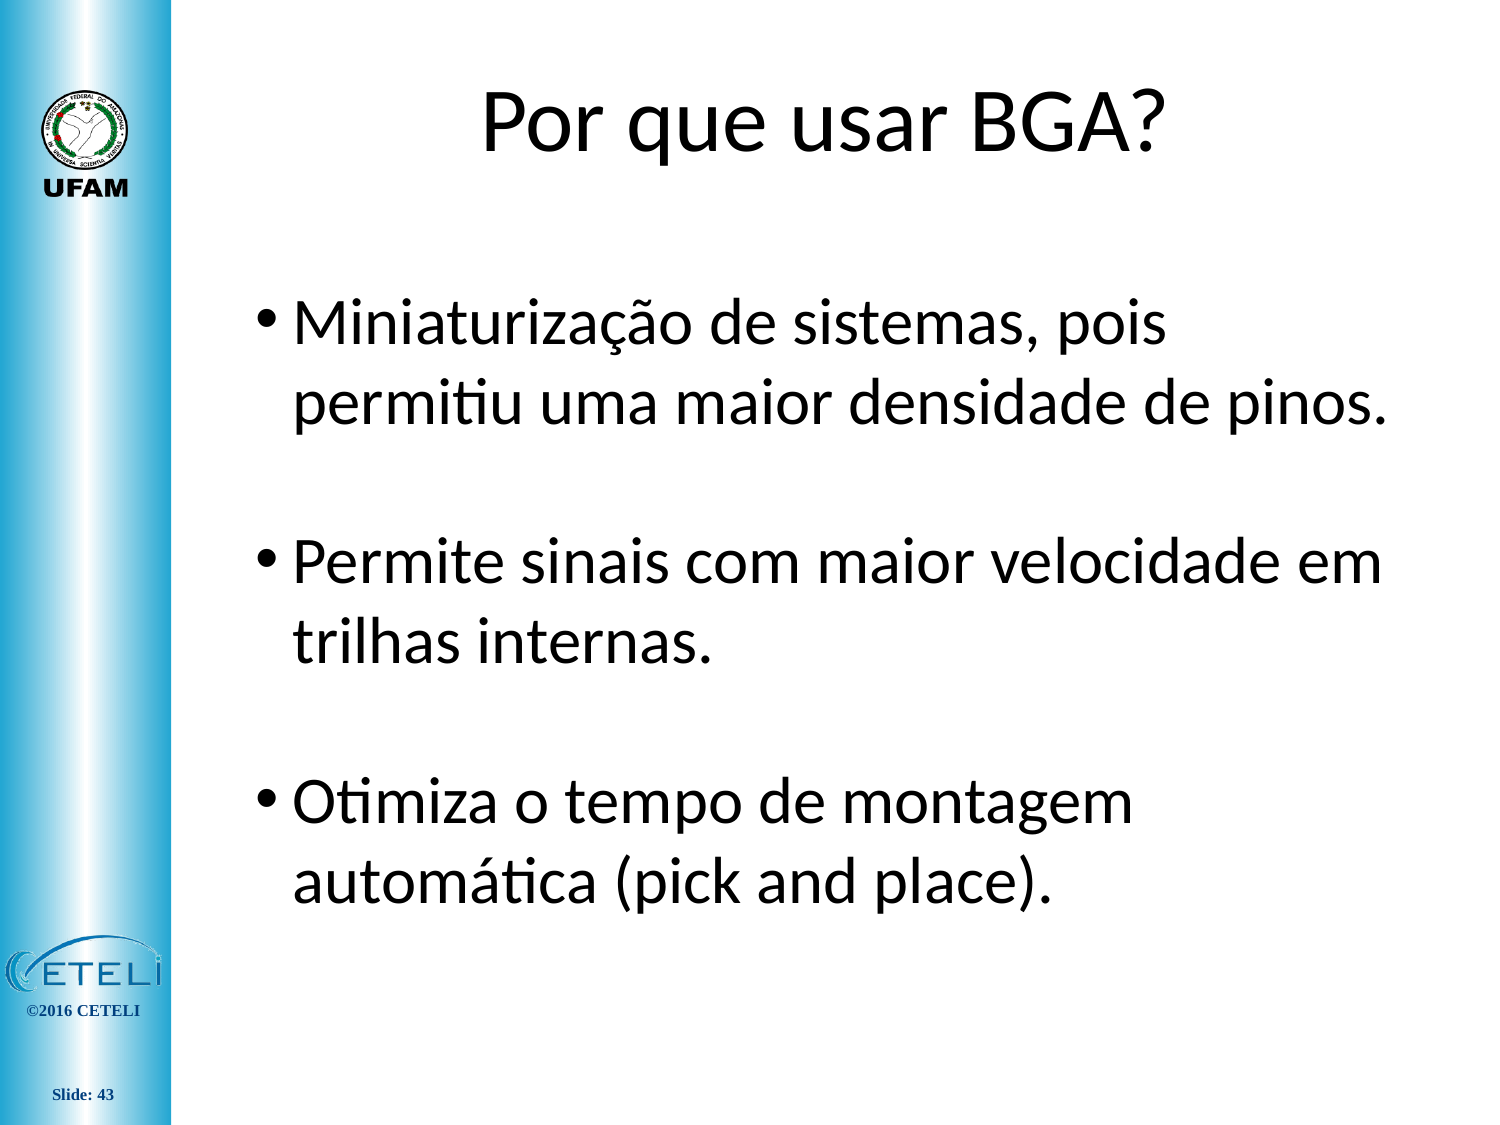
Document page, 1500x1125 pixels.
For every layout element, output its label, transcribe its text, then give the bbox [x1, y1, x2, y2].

list Miniaturização de sistemas, pois permitiu uma maior densidade de pinos. Permite sinais com maior velocidade em trilhas internas. Otimiza o tempo de montagem automática (pick and place). [202, 262, 1425, 1005]
picture [41, 90, 128, 197]
title Por que usar BGA? [226, 45, 1425, 233]
picture [3, 934, 163, 996]
